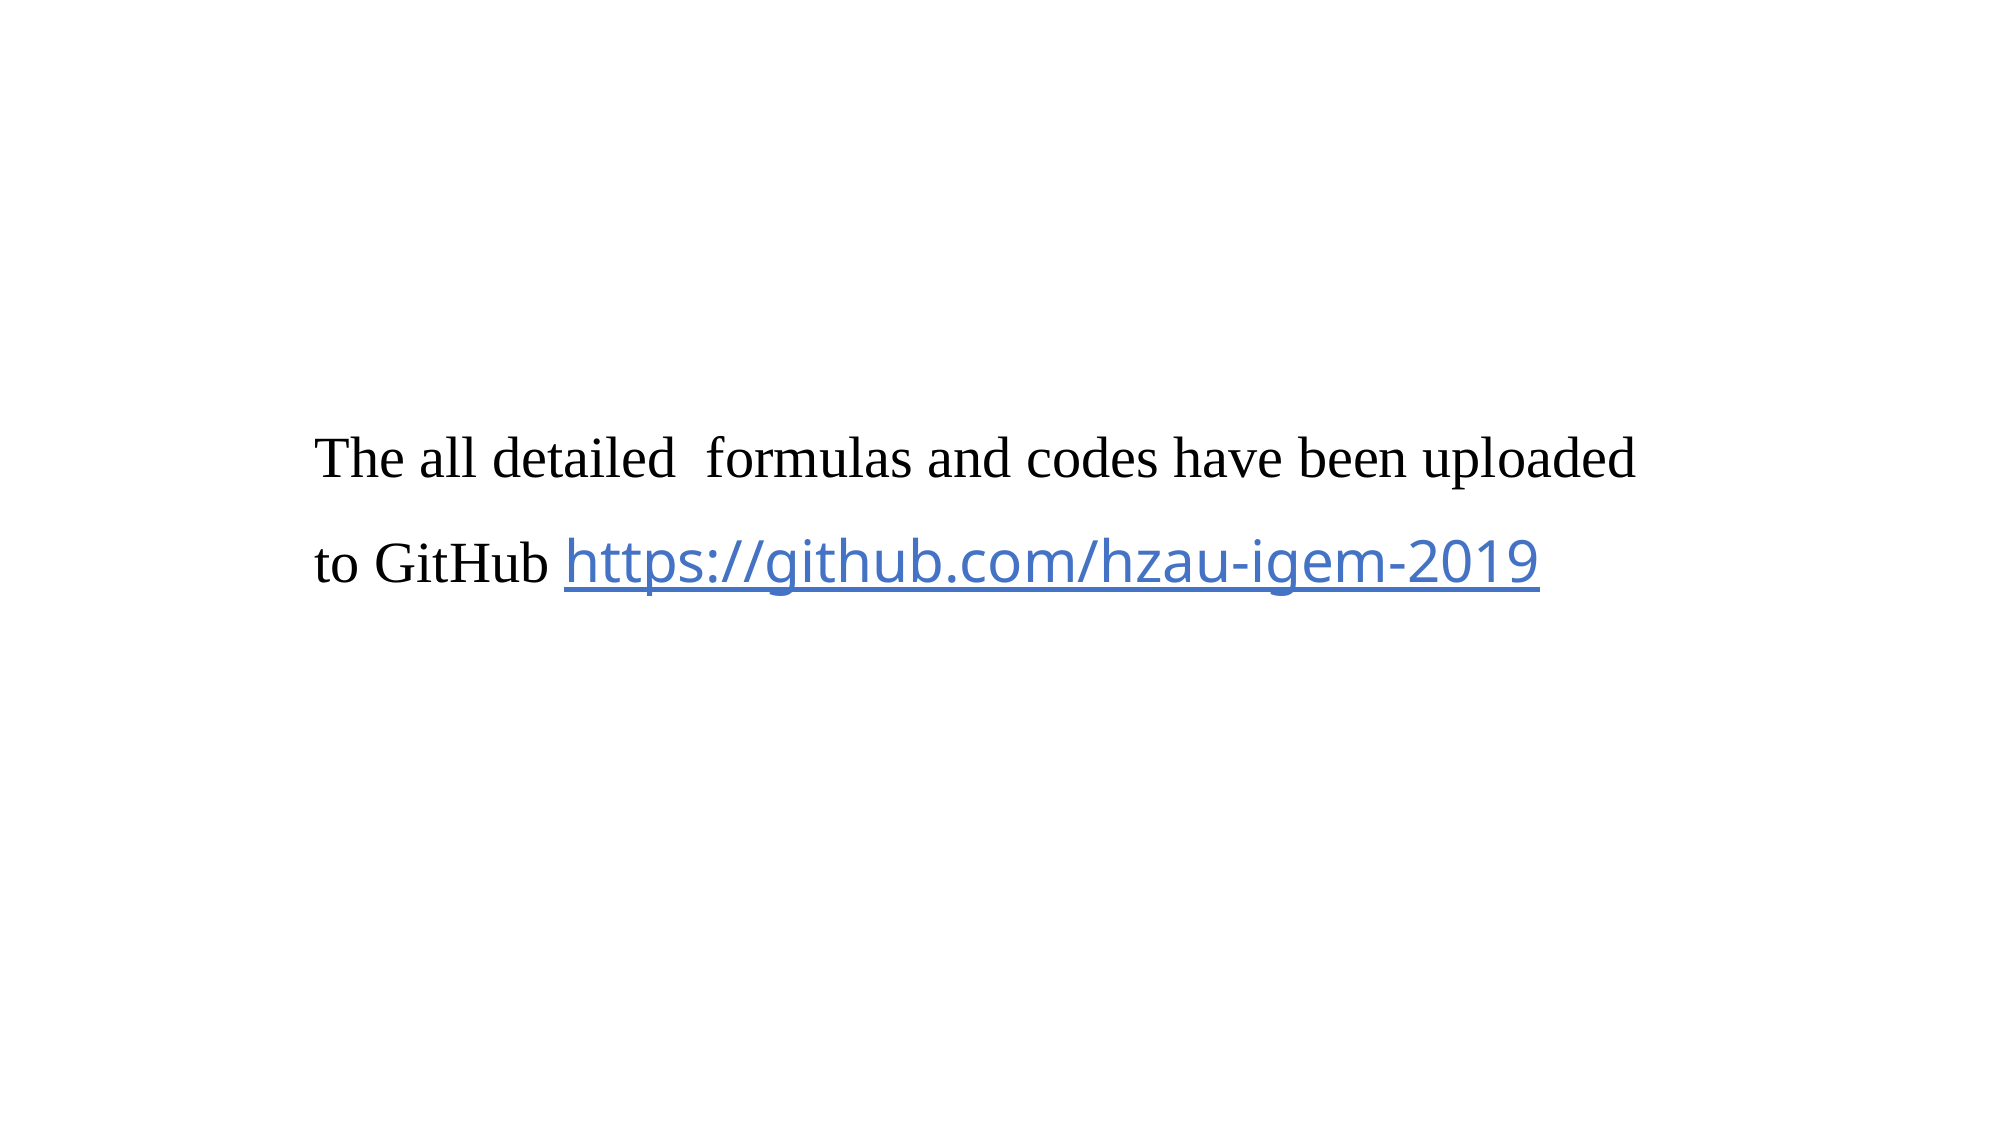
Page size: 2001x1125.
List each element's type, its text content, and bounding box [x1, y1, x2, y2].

text_box The all detailed formulas and codes have been uploaded to GitHub https://github.com/hzau-igem-2019 [299, 377, 2000, 602]
